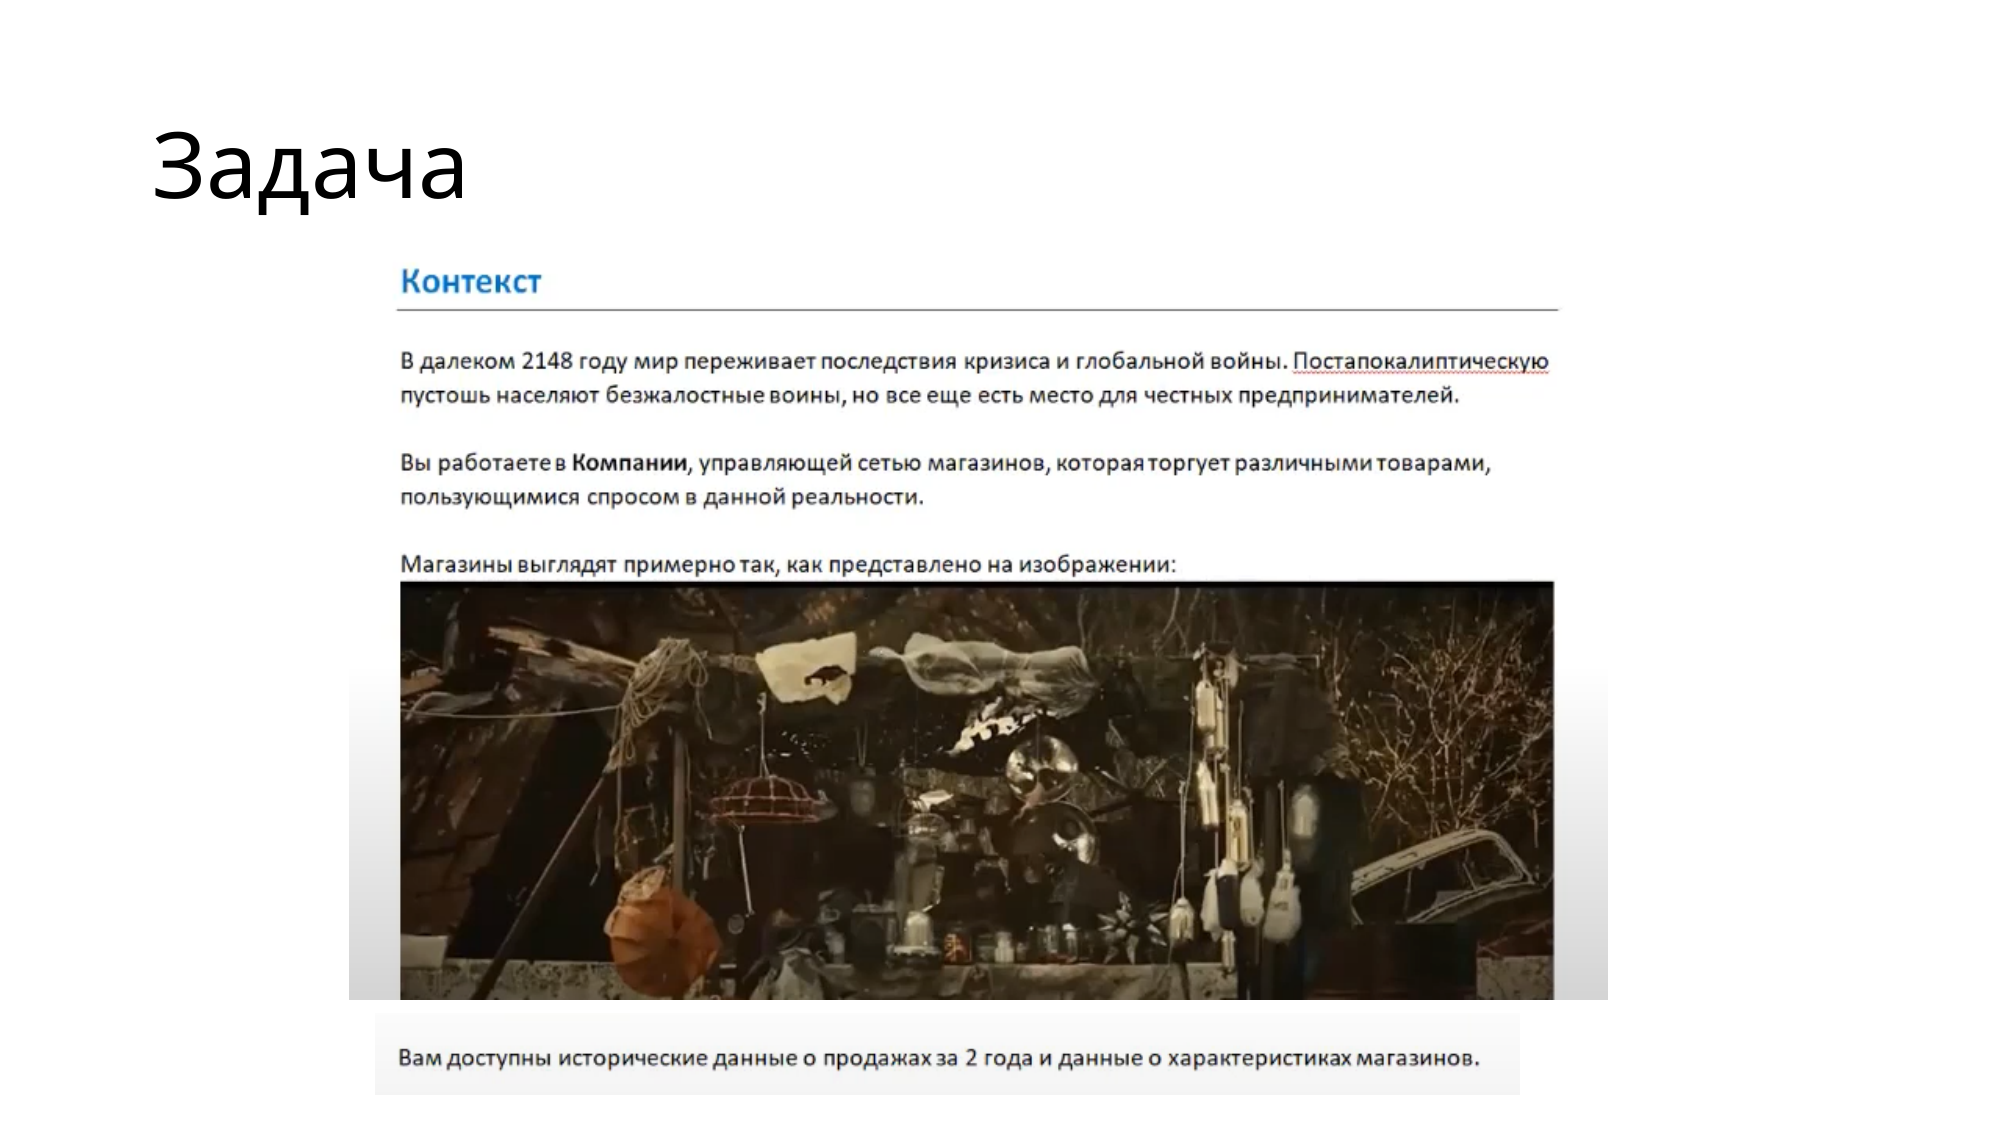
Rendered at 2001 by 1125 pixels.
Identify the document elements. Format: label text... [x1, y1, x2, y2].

picture [349, 236, 1608, 1000]
title Задача [137, 59, 1863, 278]
picture [375, 1013, 1520, 1095]
